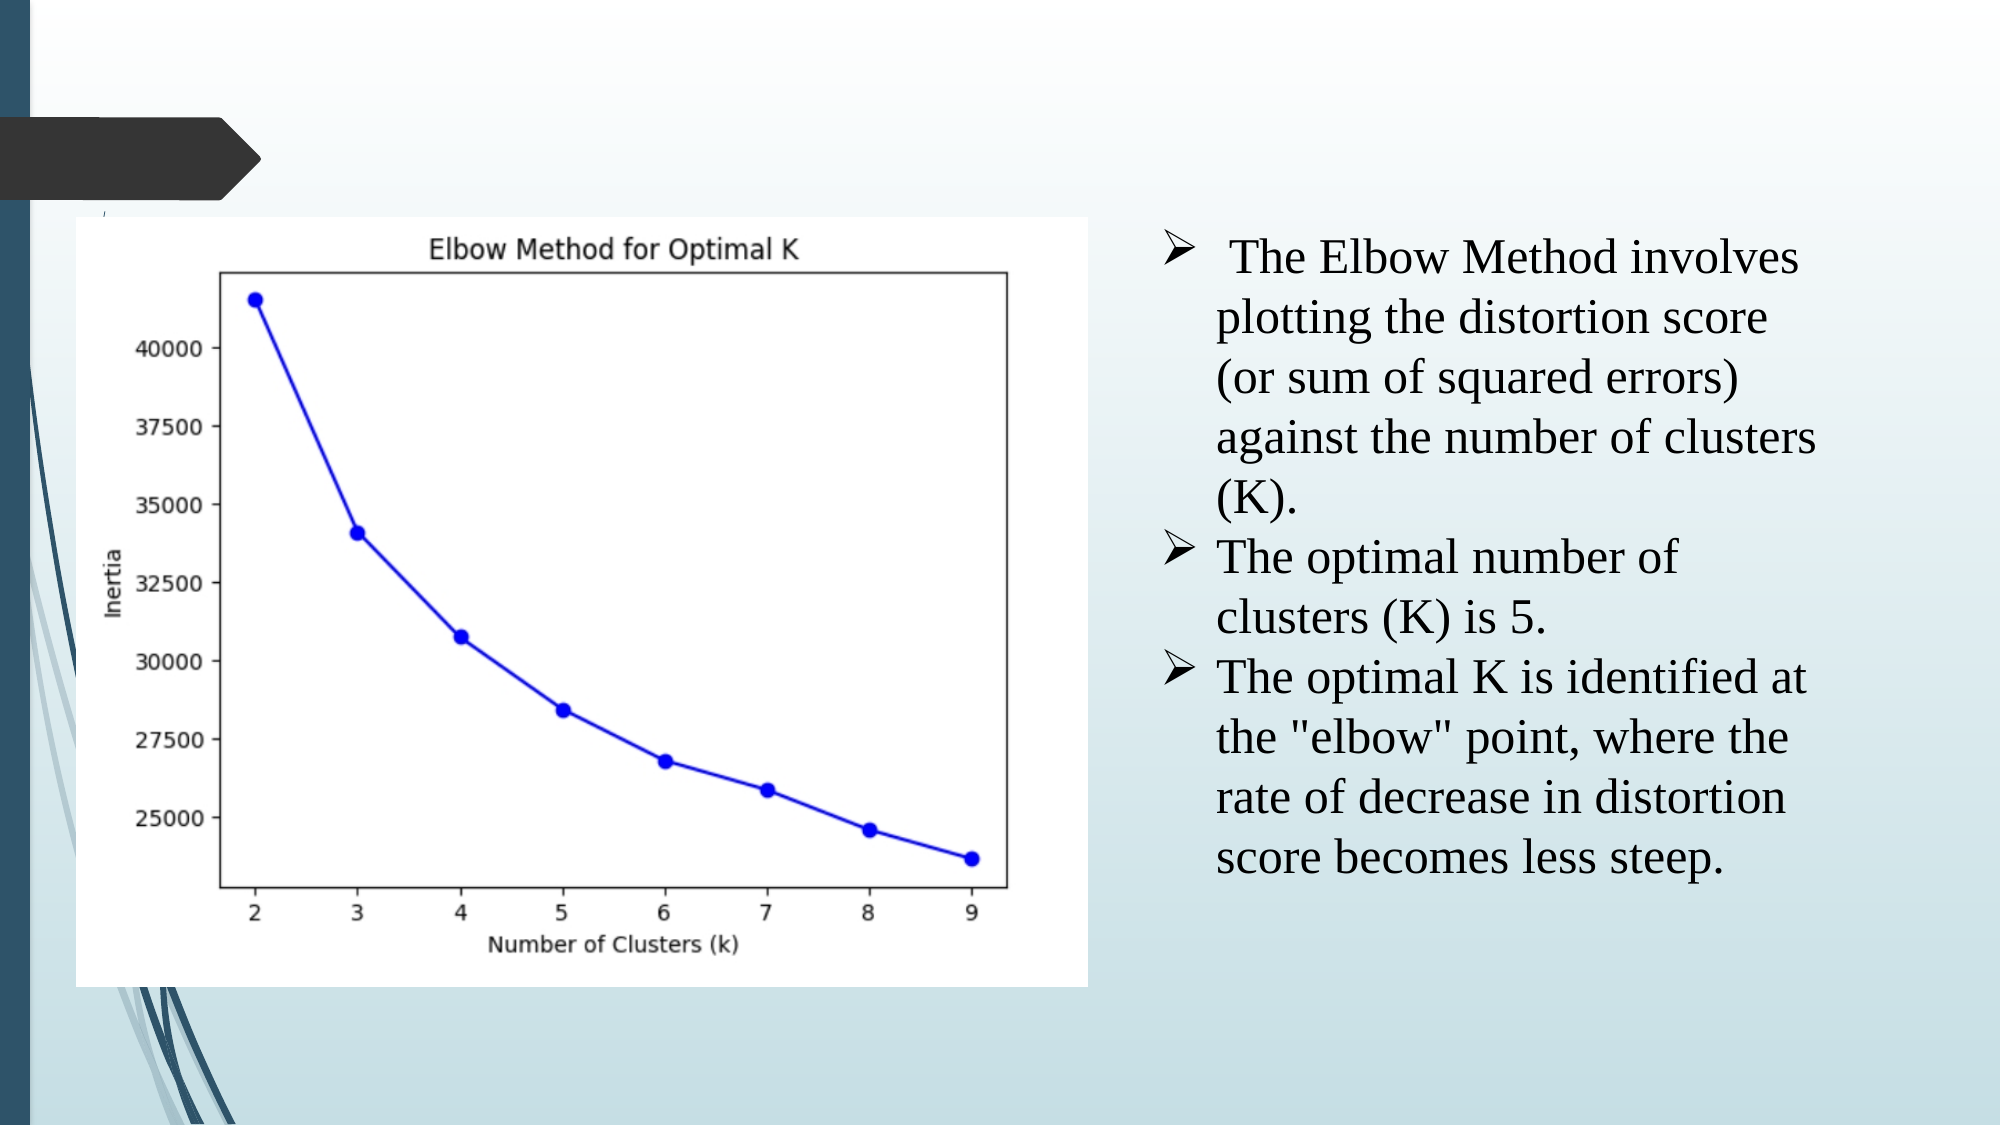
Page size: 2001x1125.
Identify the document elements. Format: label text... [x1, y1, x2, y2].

text_box The Elbow Method involves plotting the distortion score (or sum of squared errors) against the number of clusters (K). The optimal number of clusters (K) is 5. The optimal K is identified at the "elbow" point, where the rate of decrease in distortion score becomes less steep. [1145, 216, 1844, 891]
picture [76, 217, 1088, 987]
